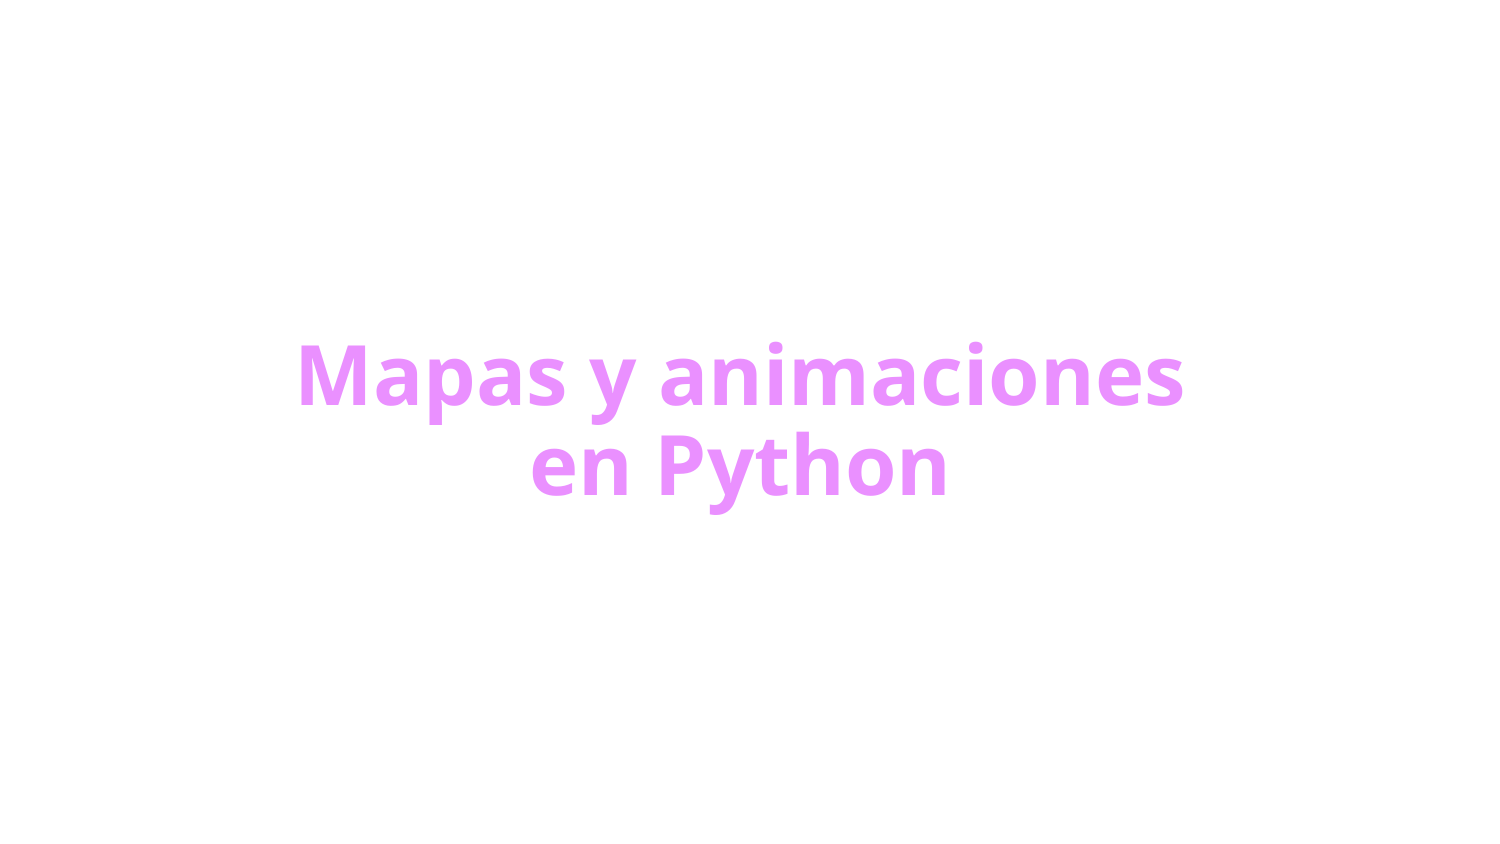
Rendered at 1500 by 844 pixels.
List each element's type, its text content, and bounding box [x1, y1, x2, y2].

text_box Mapas y animaciones en Python [230, 318, 1251, 529]
